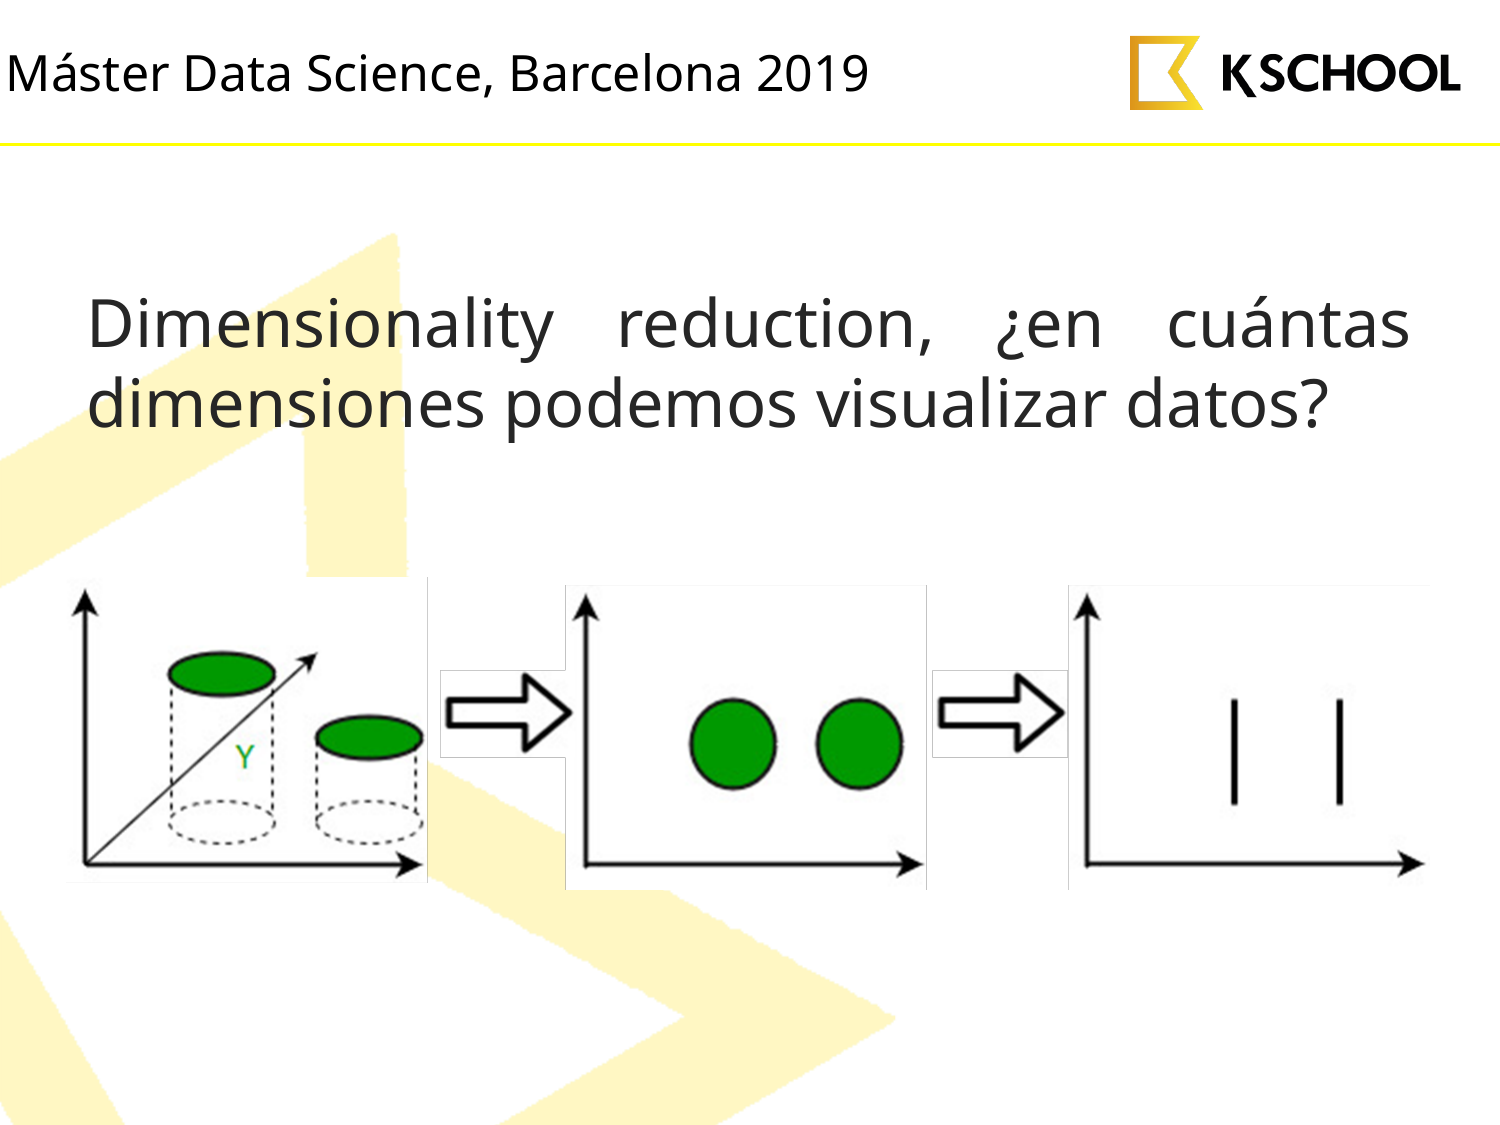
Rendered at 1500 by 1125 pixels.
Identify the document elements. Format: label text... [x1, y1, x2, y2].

title Dimensionality reduction, ¿en cuántas dimensiones podemos visualizar datos? [71, 273, 1429, 490]
picture [0, 188, 1430, 1125]
picture [1121, 23, 1473, 120]
